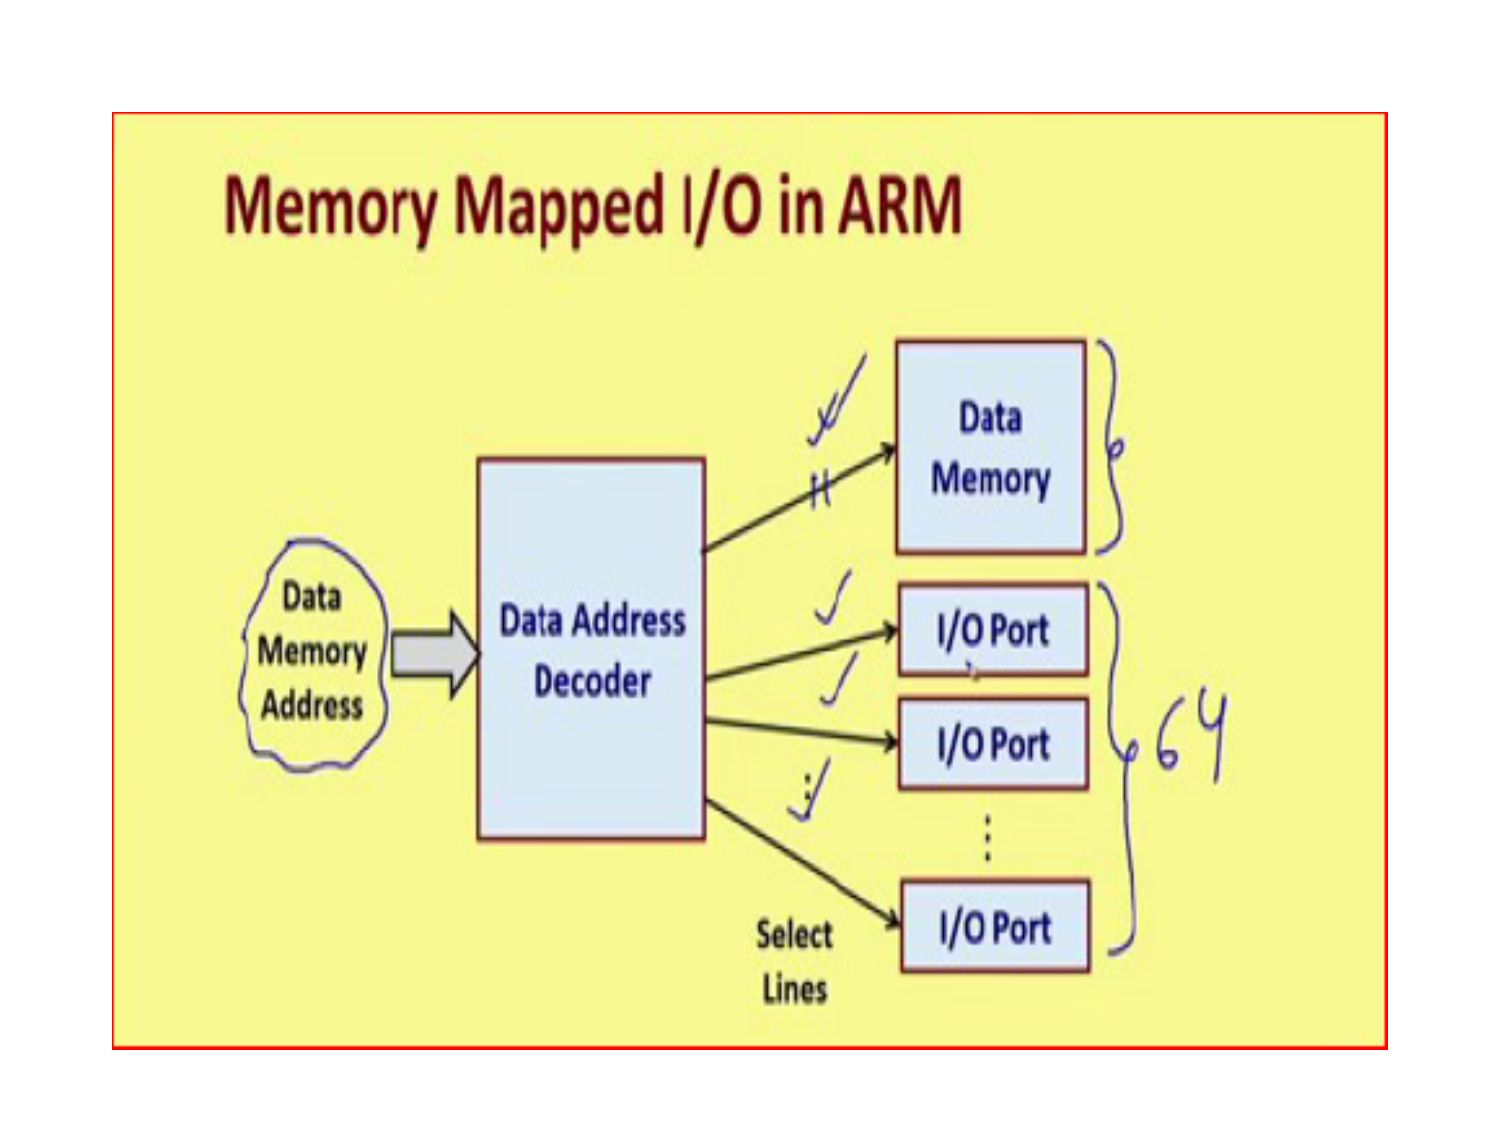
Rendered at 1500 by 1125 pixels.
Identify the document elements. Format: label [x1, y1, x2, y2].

list [112, 112, 1388, 1051]
